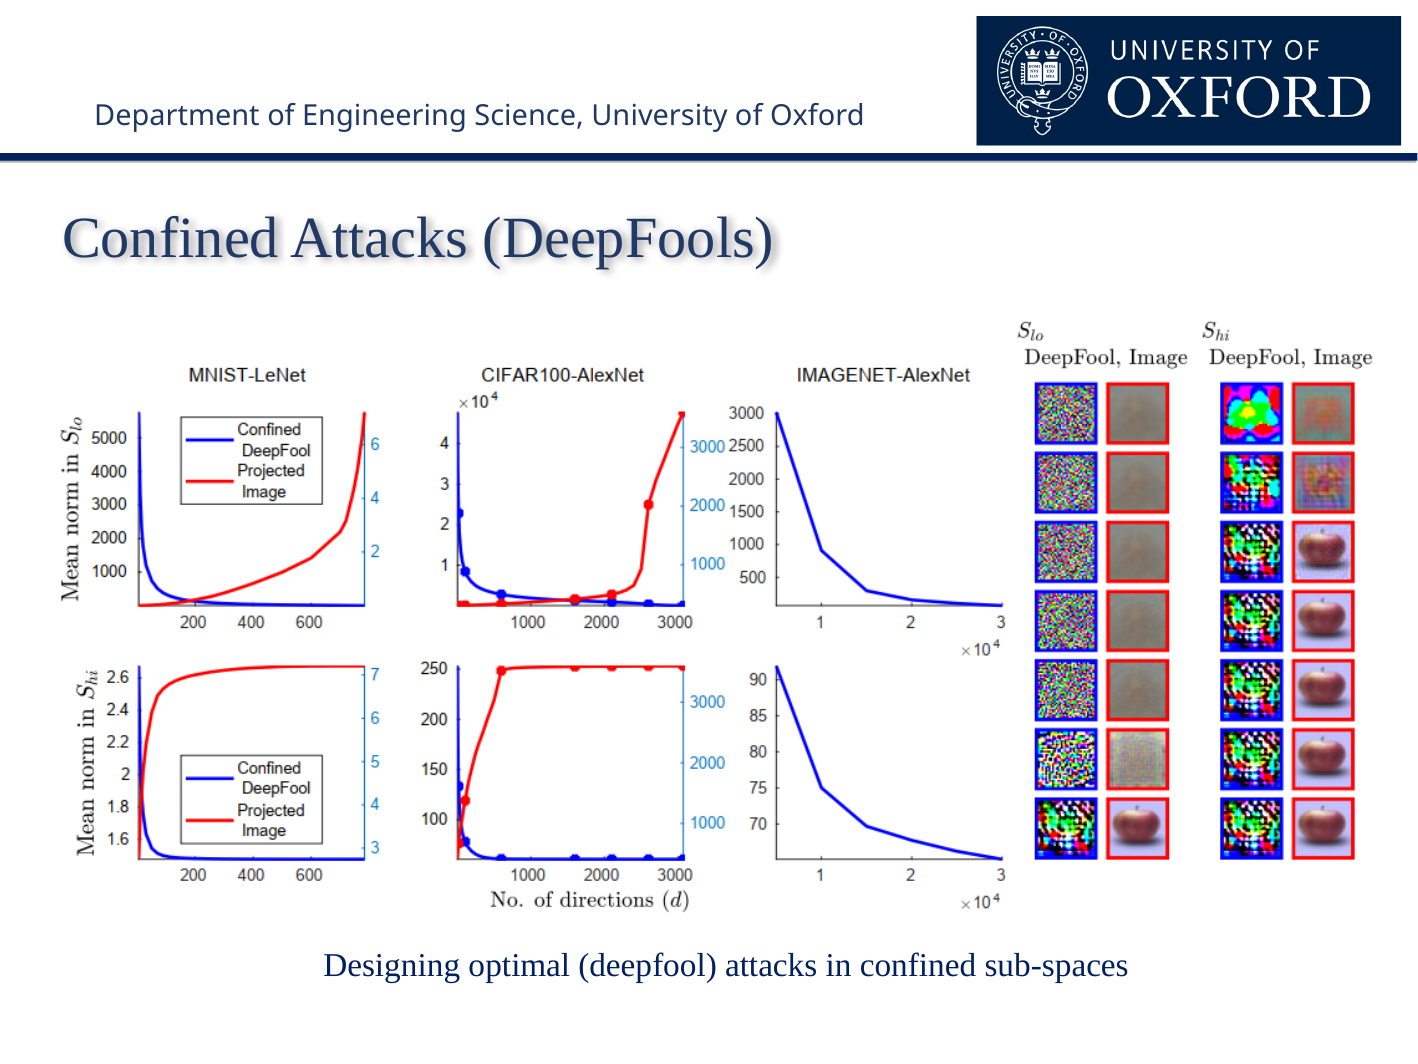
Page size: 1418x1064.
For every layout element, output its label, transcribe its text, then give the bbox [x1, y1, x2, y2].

text_box Designing optimal (deepfool) attacks in confined sub-spaces [308, 935, 1173, 991]
text_box Department of Engineering Science, University of Oxford [79, 55, 907, 139]
text_box [0, 153, 1418, 161]
picture [3, 307, 1418, 933]
text_box Confined Attacks (DeepFools) [47, 192, 1415, 277]
picture [975, 16, 1402, 146]
